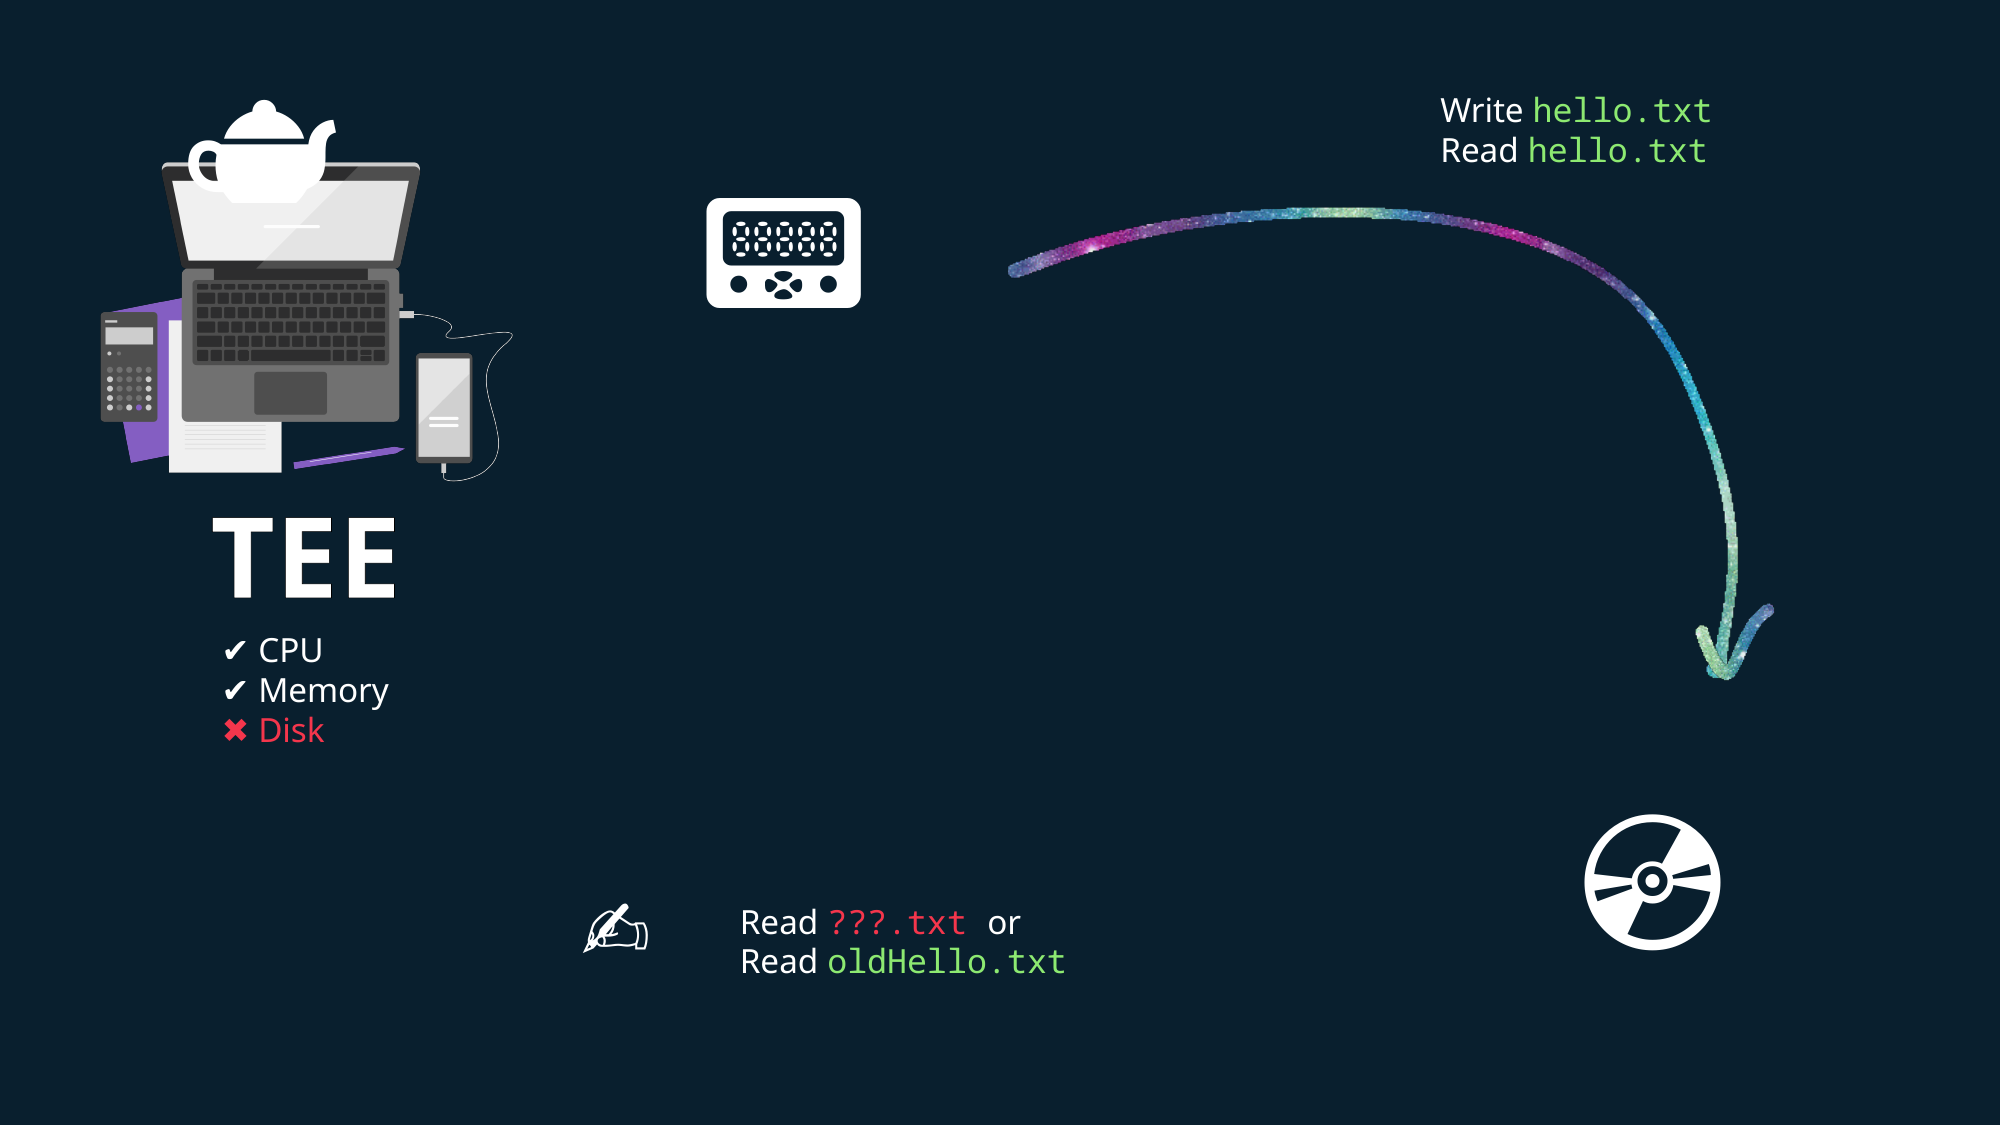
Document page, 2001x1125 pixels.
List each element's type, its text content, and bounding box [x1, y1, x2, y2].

text_box ✍️ [581, 877, 692, 978]
picture [999, 197, 1781, 687]
text_box Write hello.txt Read hello.txt [1440, 88, 1713, 169]
text_box Read ???.txt or Read oldHello.txt [739, 900, 1068, 981]
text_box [1005, 203, 1776, 681]
text_box 📟 [698, 142, 916, 343]
text_box 💿 [1561, 768, 1795, 984]
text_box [60, 36, 551, 751]
